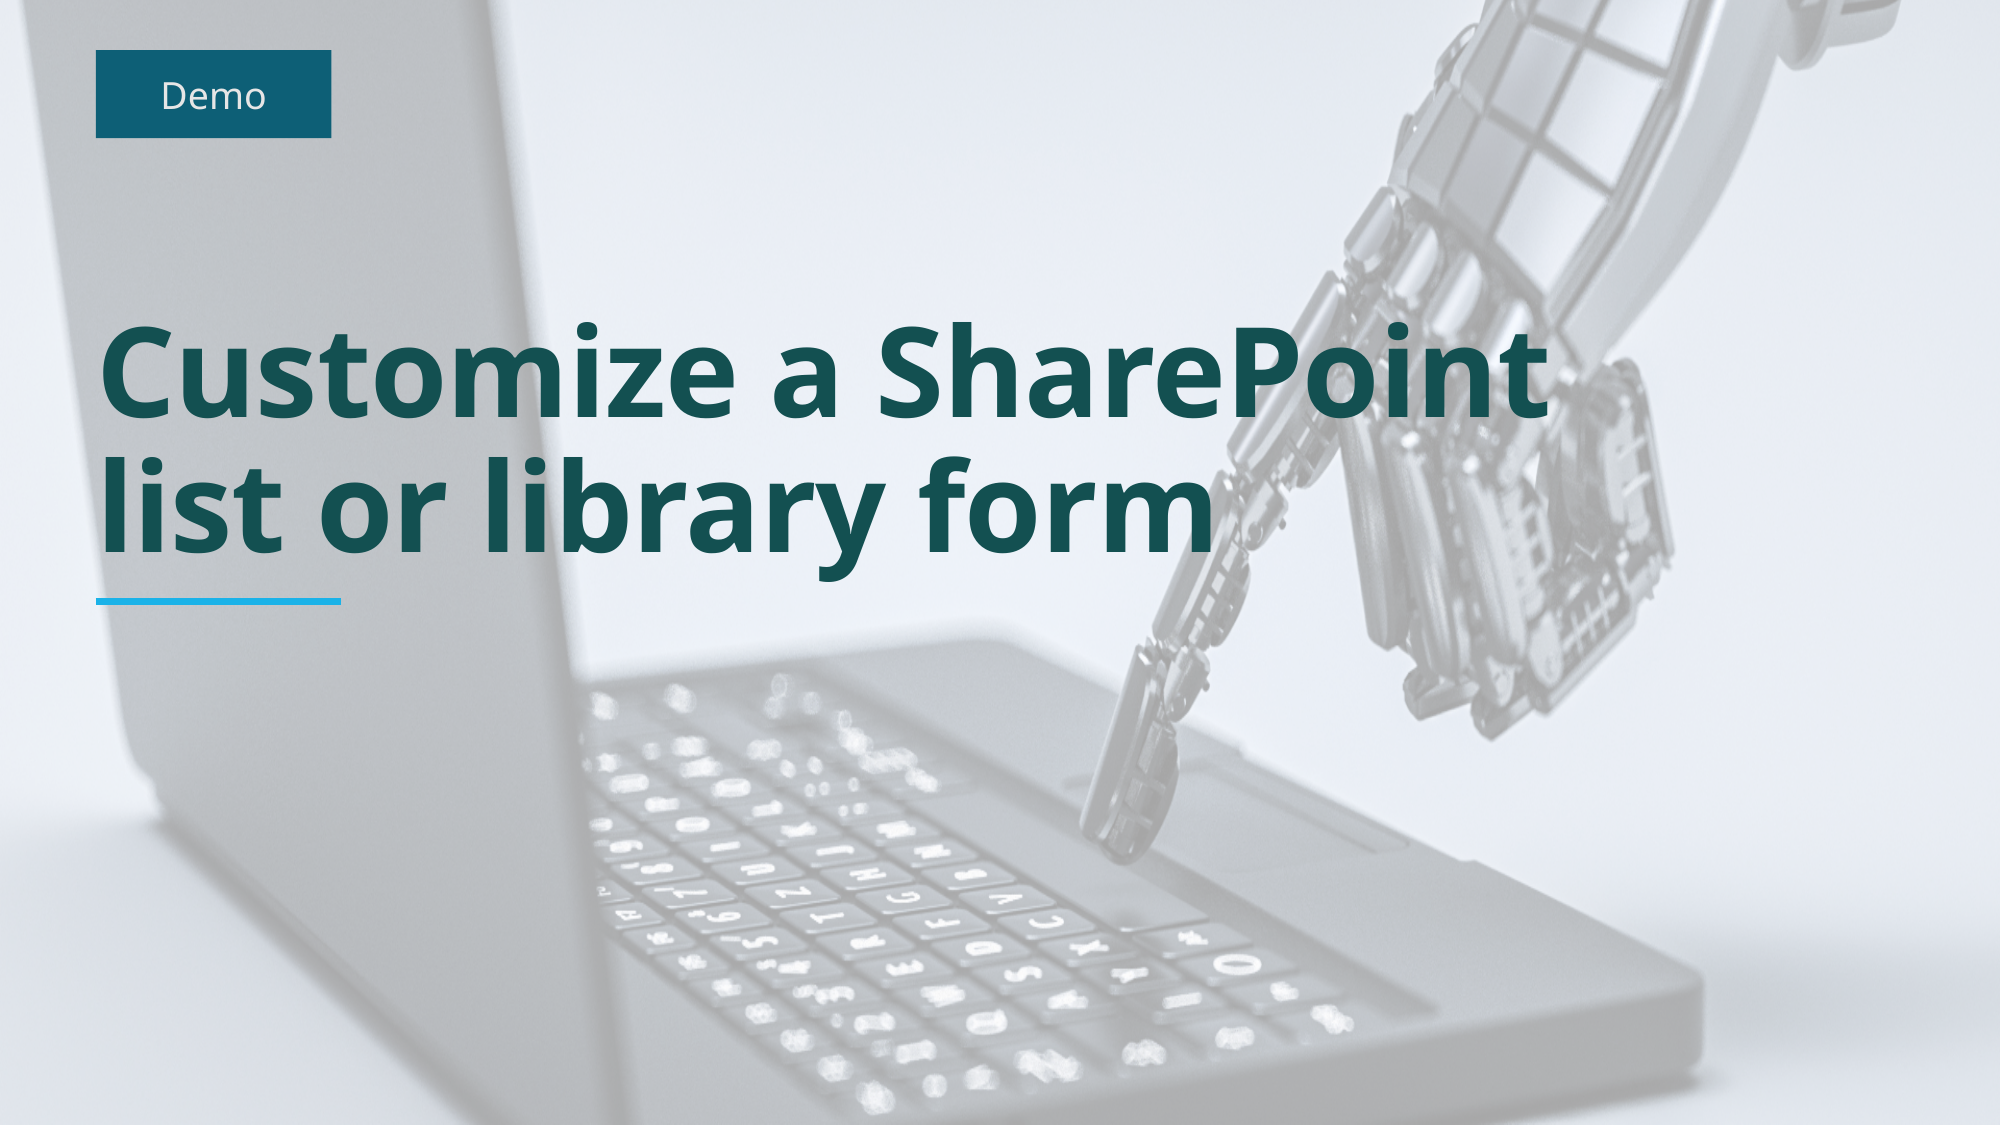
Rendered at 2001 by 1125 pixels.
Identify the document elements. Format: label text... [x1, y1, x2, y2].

title Customize a SharePoint list or library form [96, 307, 1674, 580]
